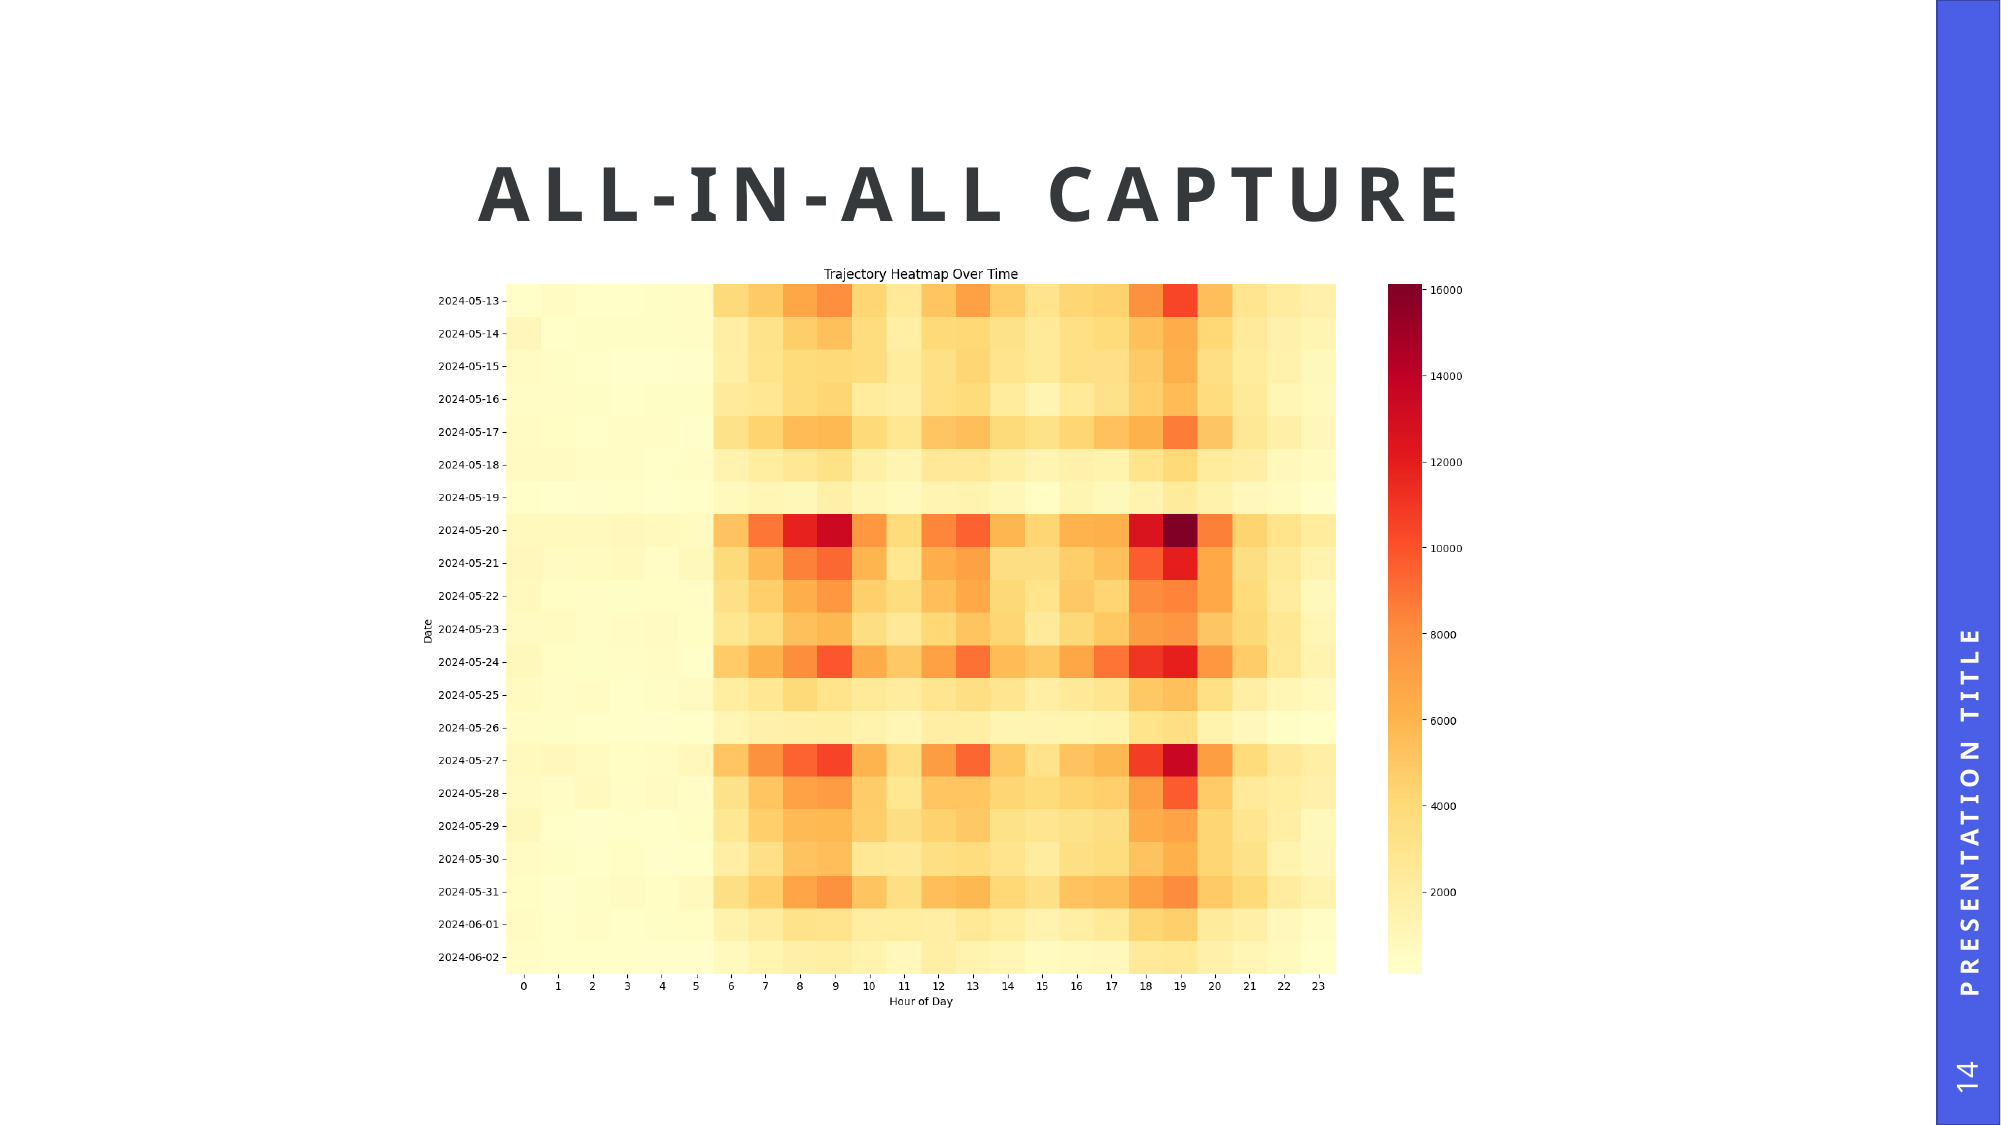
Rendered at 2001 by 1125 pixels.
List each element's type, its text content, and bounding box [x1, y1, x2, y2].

slide_number 14 [1937, 1032, 2000, 1125]
footer Presentation Title [1937, 0, 2000, 1032]
picture [415, 260, 1470, 1014]
title ALL-in-ALL Capture [139, 143, 1800, 251]
